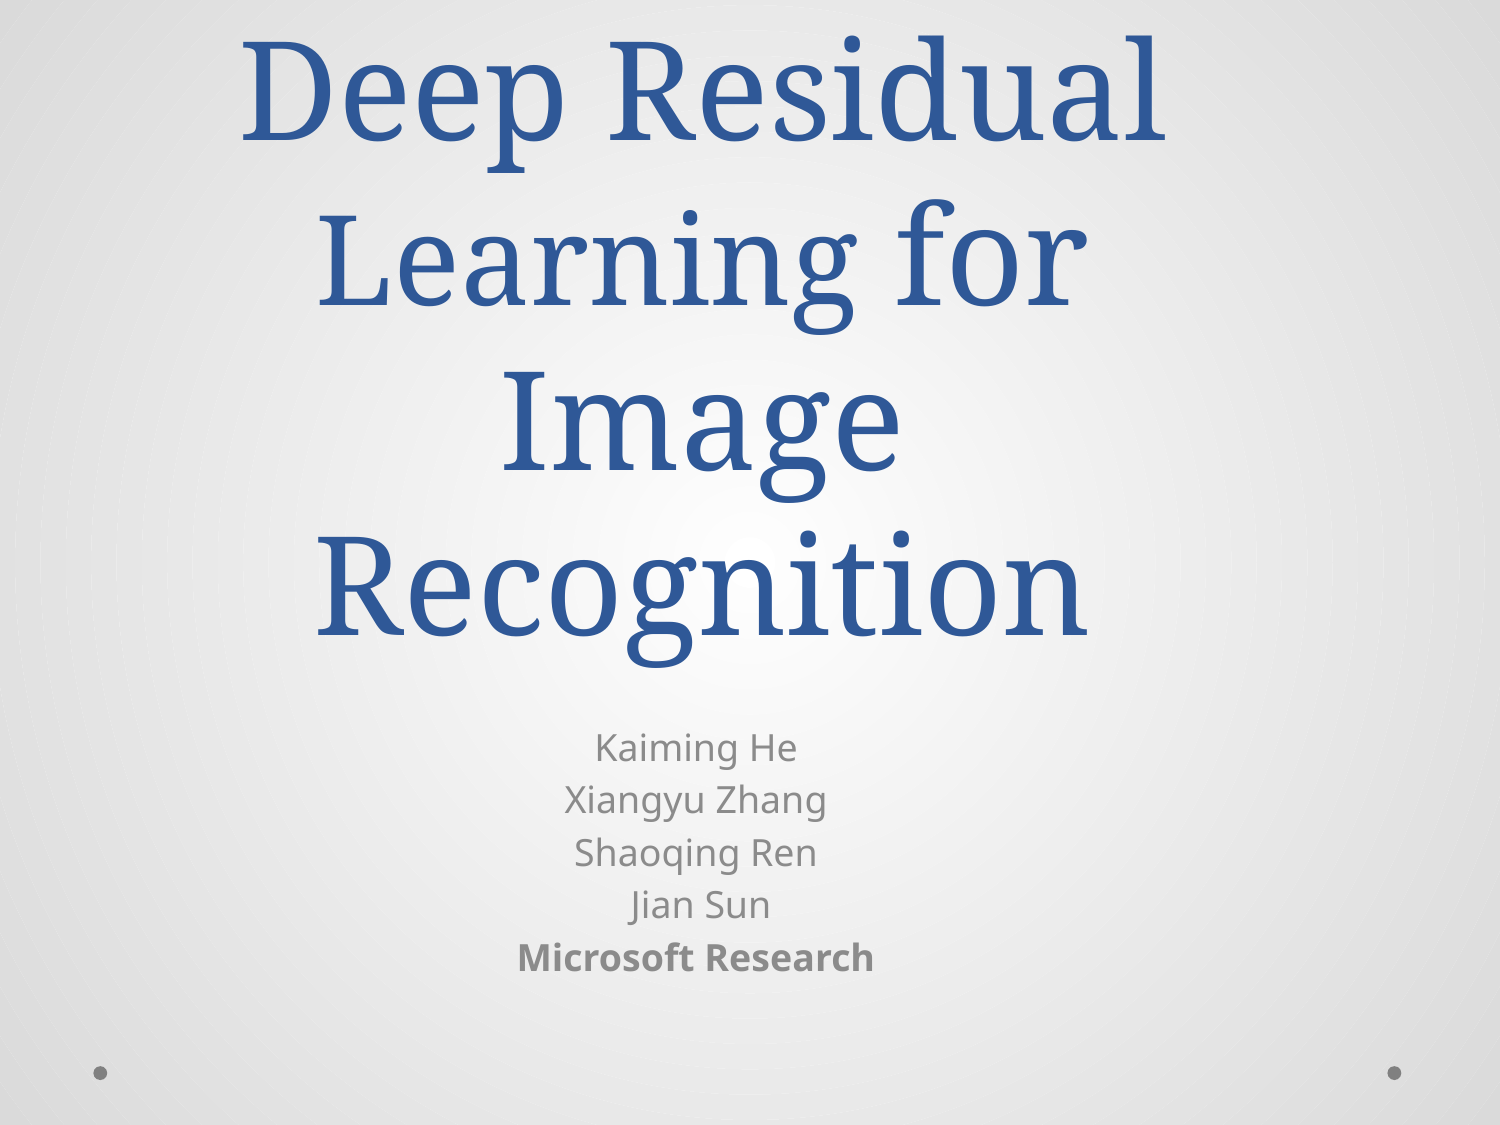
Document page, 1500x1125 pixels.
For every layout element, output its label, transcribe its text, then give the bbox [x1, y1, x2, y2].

subtitle Kaiming He Xiangyu Zhang Shaoqing Ren Jian Sun Microsoft Research [171, 716, 1222, 1024]
title Deep Residual Learning for Image Recognition [123, 125, 1282, 670]
